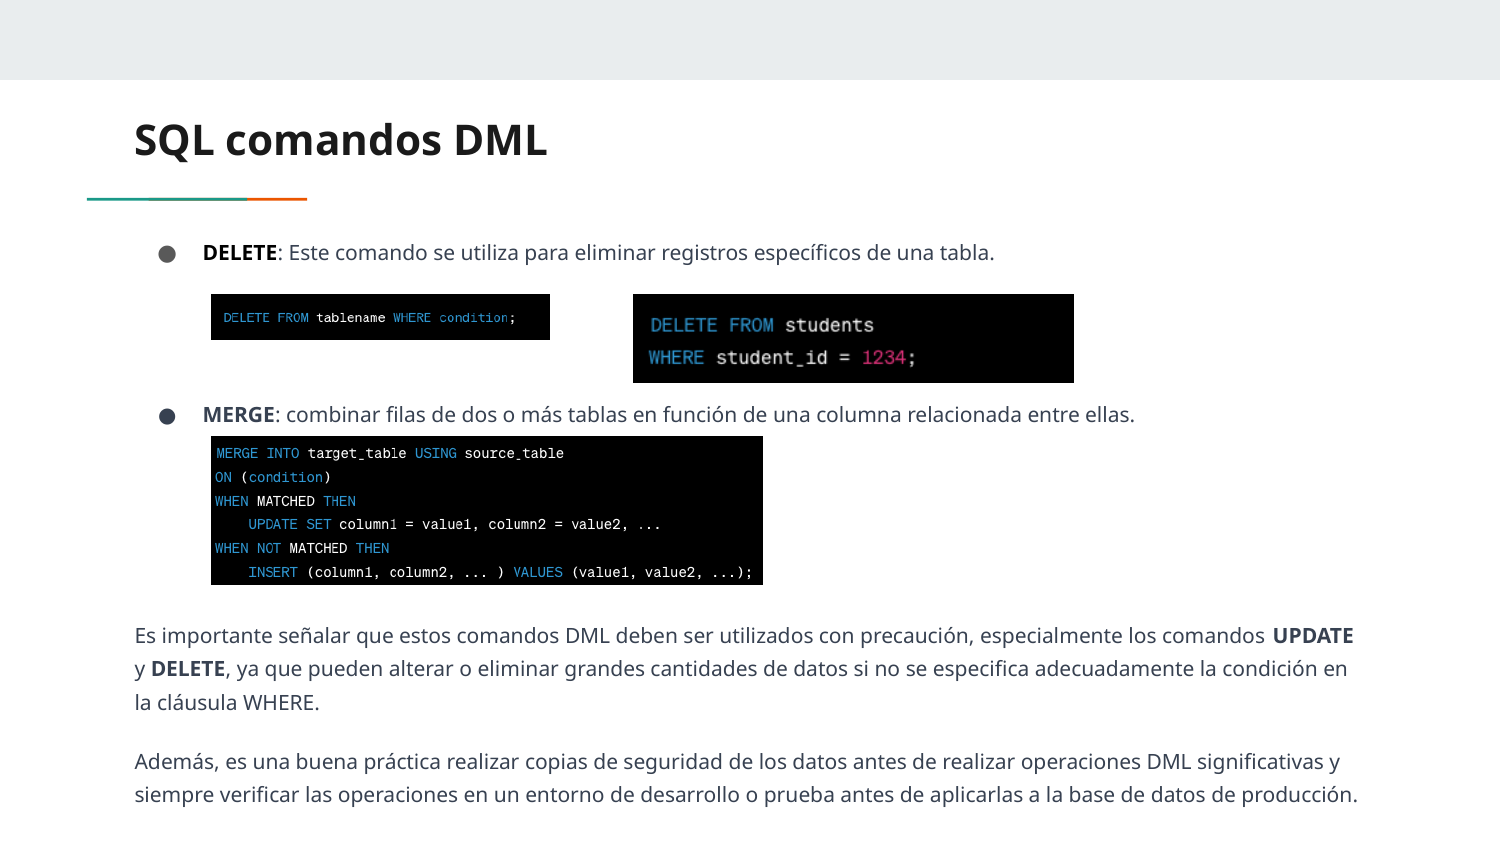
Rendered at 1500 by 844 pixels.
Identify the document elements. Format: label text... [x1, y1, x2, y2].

picture [211, 294, 550, 341]
list DELETE: Este comando se utiliza para eliminar registros específicos de una tabla. MERGE: combinar filas de dos o más tablas en función de una columna relacionada entre ellas. Es importante señalar que estos comandos DML deben ser utilizados con precaución, especialmente los comandos UPDATE y DELETE, ya que pueden alterar o eliminar grandes cantidades de datos si no se especifica adecuadamente la condición en la cláusula WHERE. Además, es una buena práctica realizar copias de seguridad de los datos antes de realizar operaciones DML significativas y siempre verificar las operaciones en un entorno de desarrollo o prueba antes de aplicarlas a la base de datos de producción. [119, 218, 1381, 828]
title SQL comandos DML [119, 95, 1381, 184]
picture [211, 436, 764, 586]
picture [633, 294, 1075, 383]
